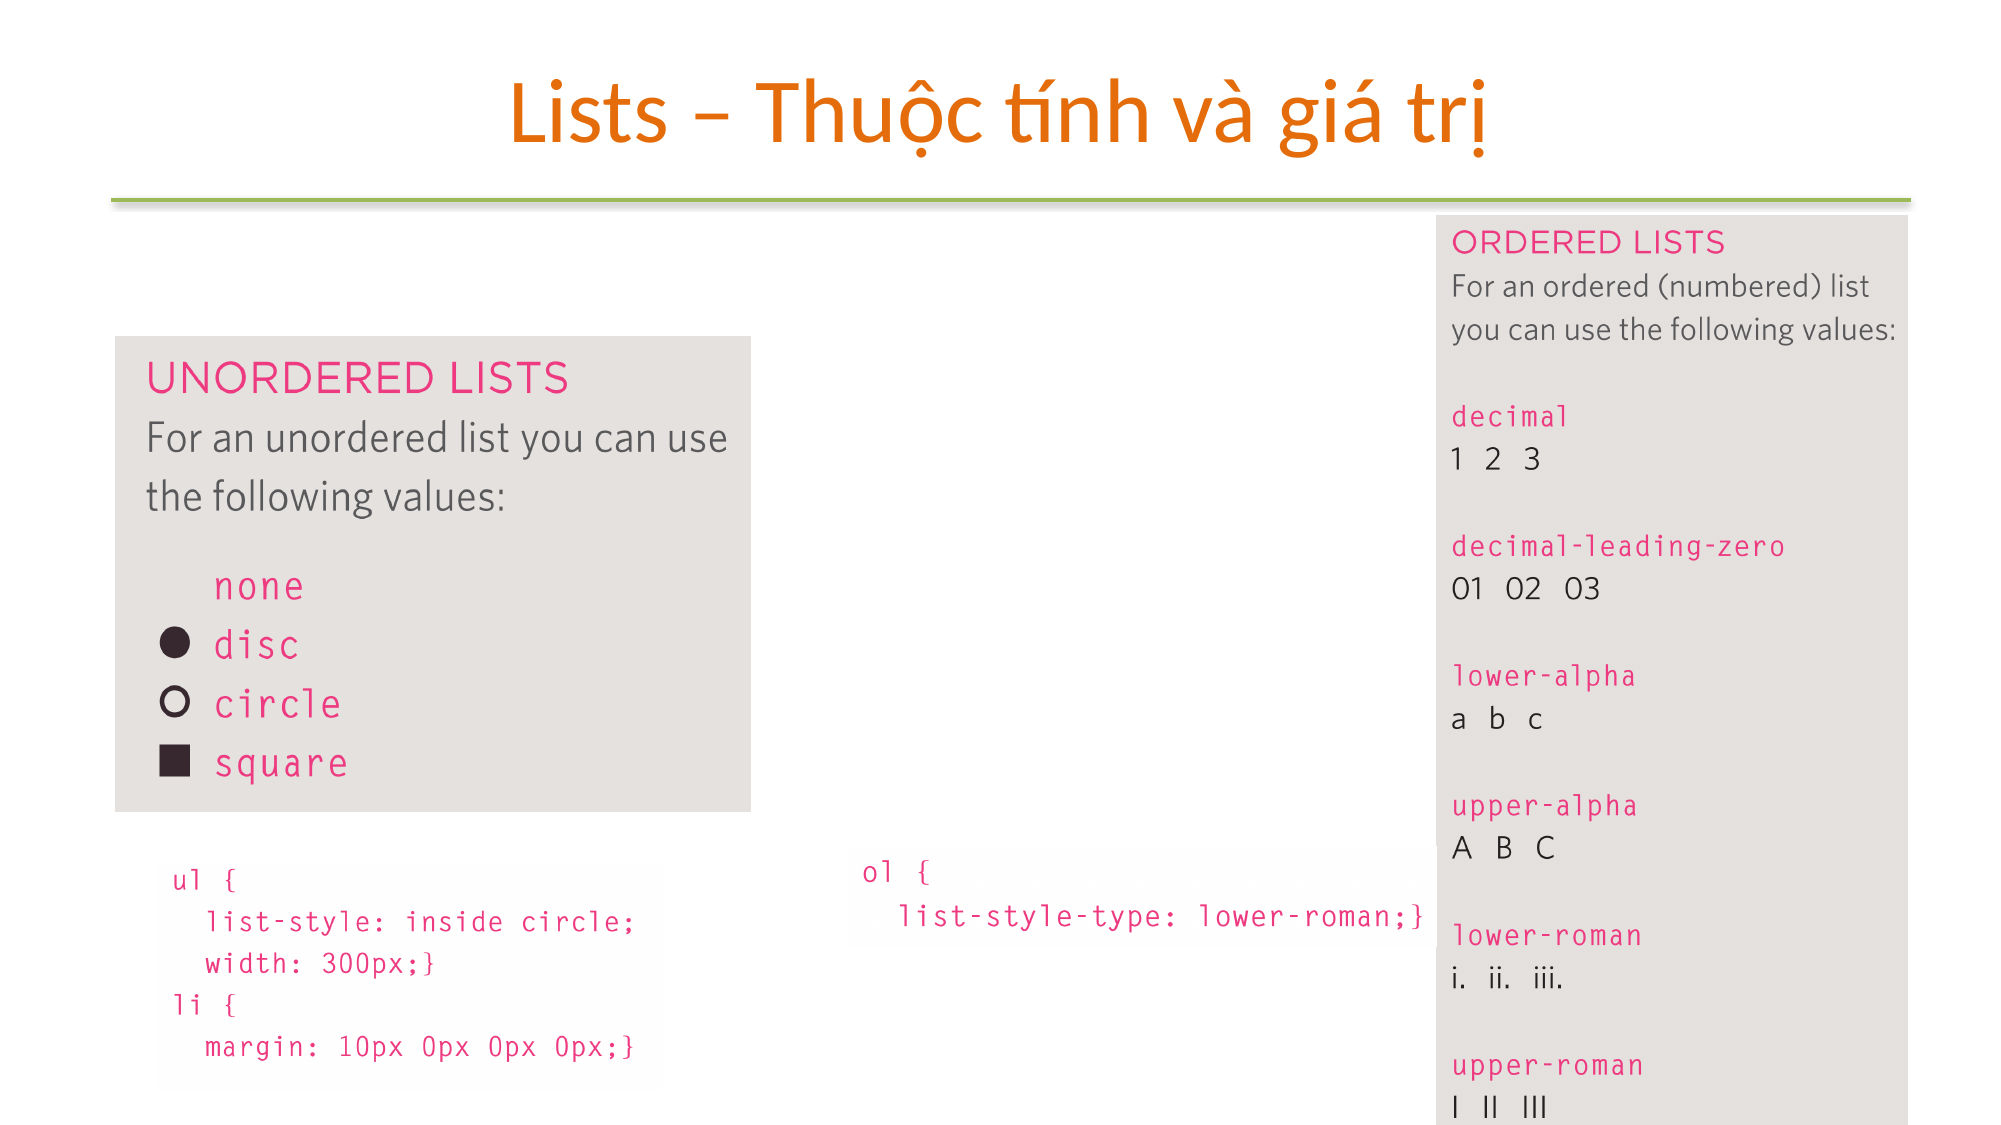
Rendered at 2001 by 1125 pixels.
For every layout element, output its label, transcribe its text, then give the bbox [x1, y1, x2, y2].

picture [846, 215, 1908, 1125]
title Lists – Thuộc tính và giá trị [99, 12, 1900, 200]
picture [114, 336, 751, 812]
picture [156, 862, 663, 1090]
